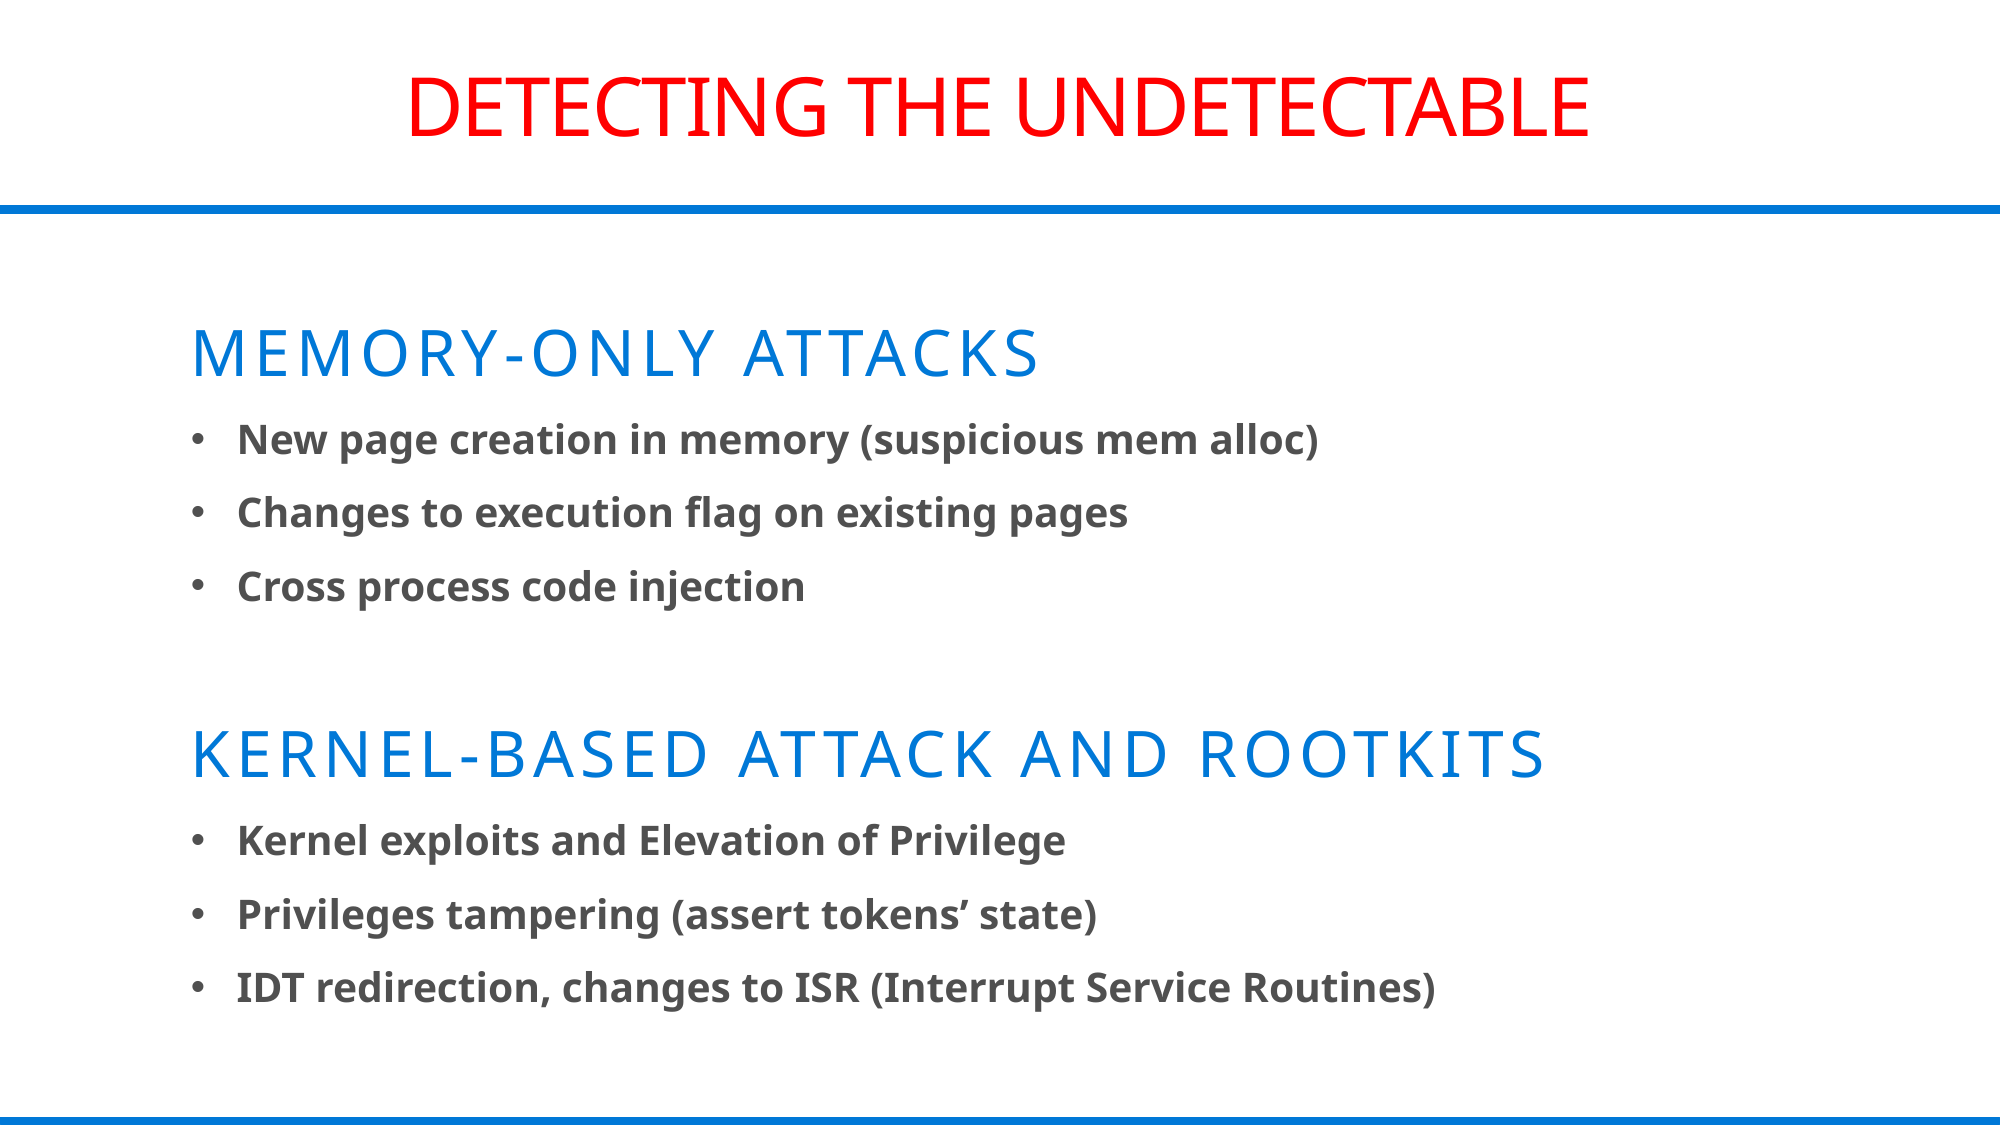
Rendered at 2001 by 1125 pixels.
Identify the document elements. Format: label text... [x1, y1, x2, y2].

text_box [0, 206, 2000, 214]
text_box memory-only attacks New page creation in memory (suspicious mem alloc) Changes to execution flag on existing pages Cross process code injection Kernel-based attack and rootkits Kernel exploits and Elevation of Privilege Privileges tampering (assert tokens’ state) IDT redirection, changes to ISR (Interrupt Service Routines) [176, 266, 1811, 1085]
list DETECTING THE UNDETECTABLE [210, 51, 1787, 171]
text_box [0, 1117, 2000, 1125]
